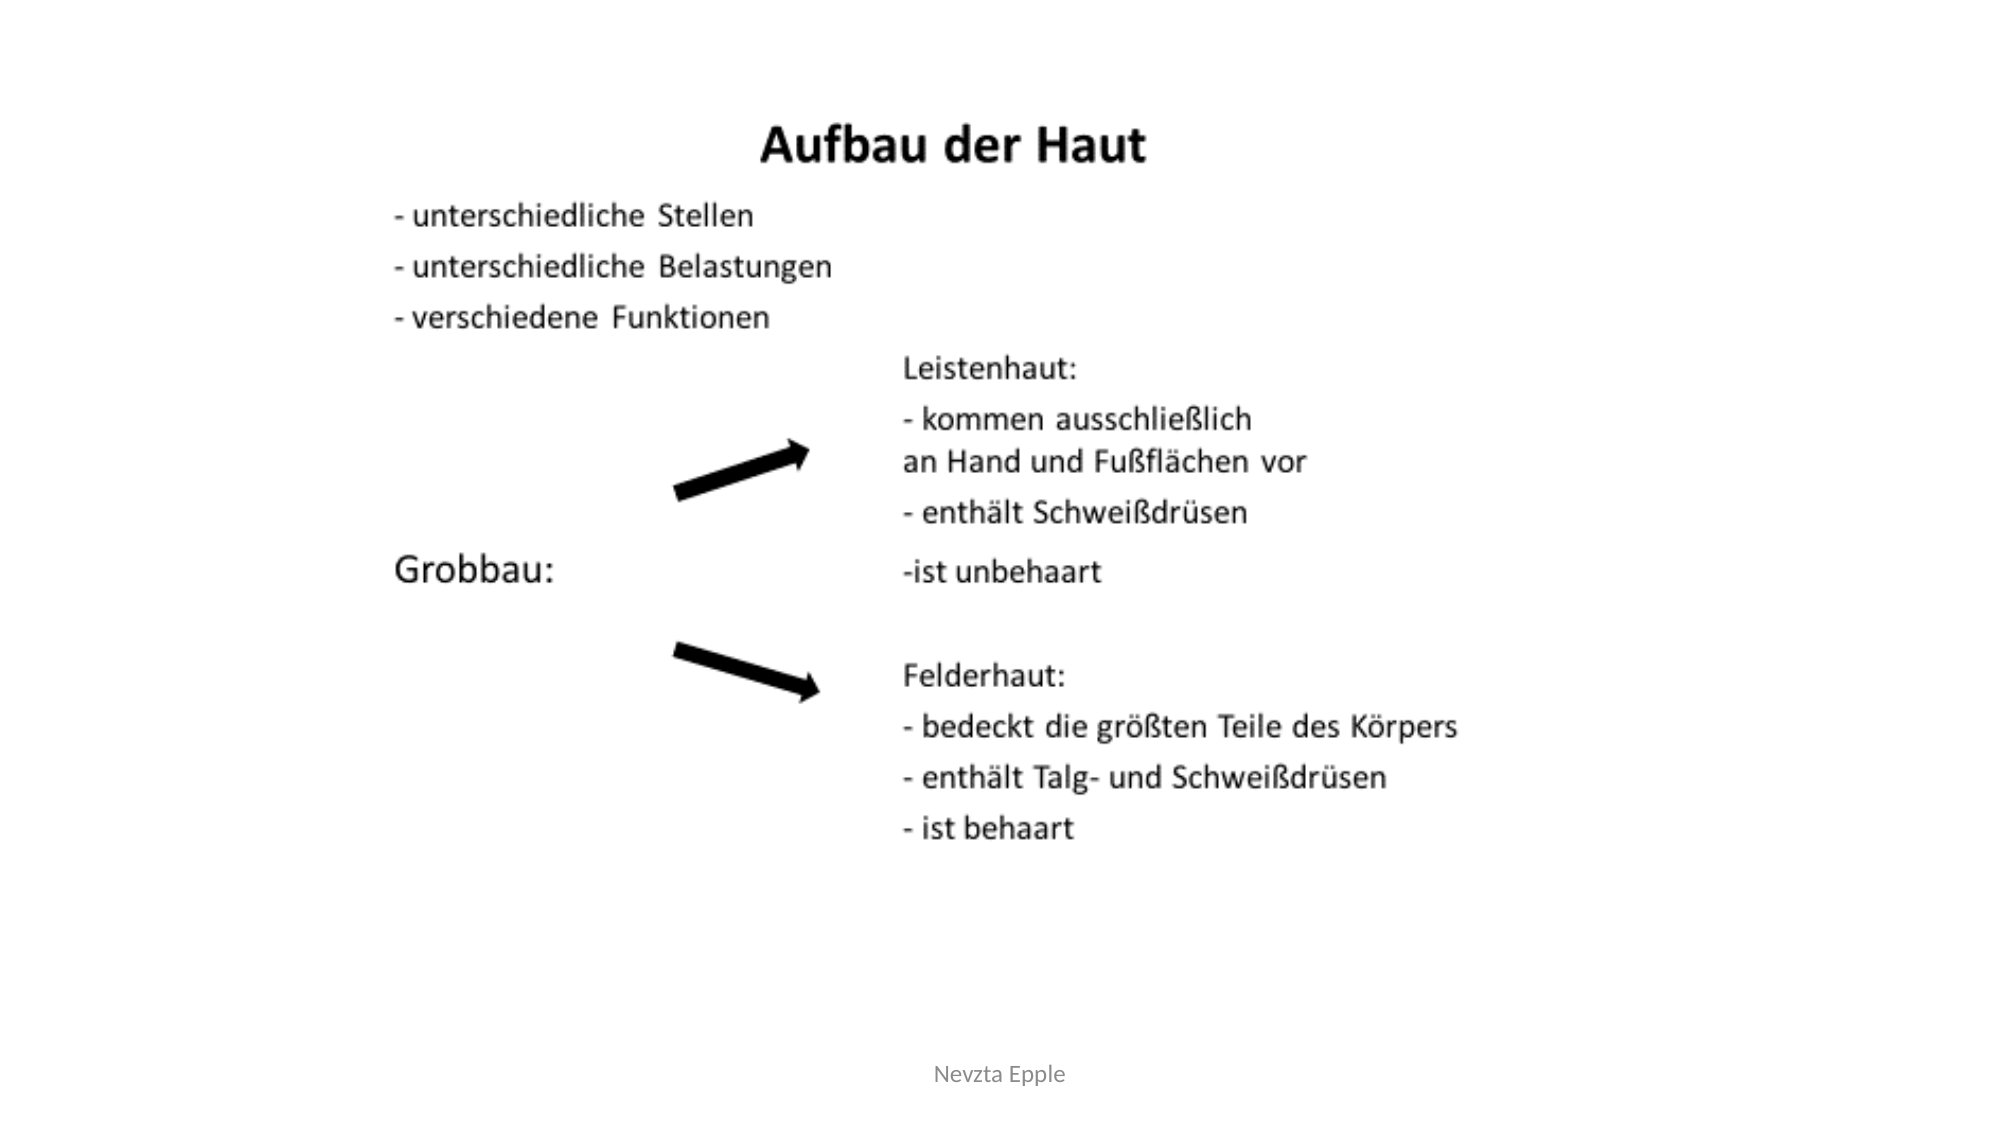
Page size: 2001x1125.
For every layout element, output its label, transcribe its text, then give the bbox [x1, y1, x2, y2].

footer Nevzta Epple [662, 1042, 1338, 1103]
picture [318, 51, 1590, 1005]
